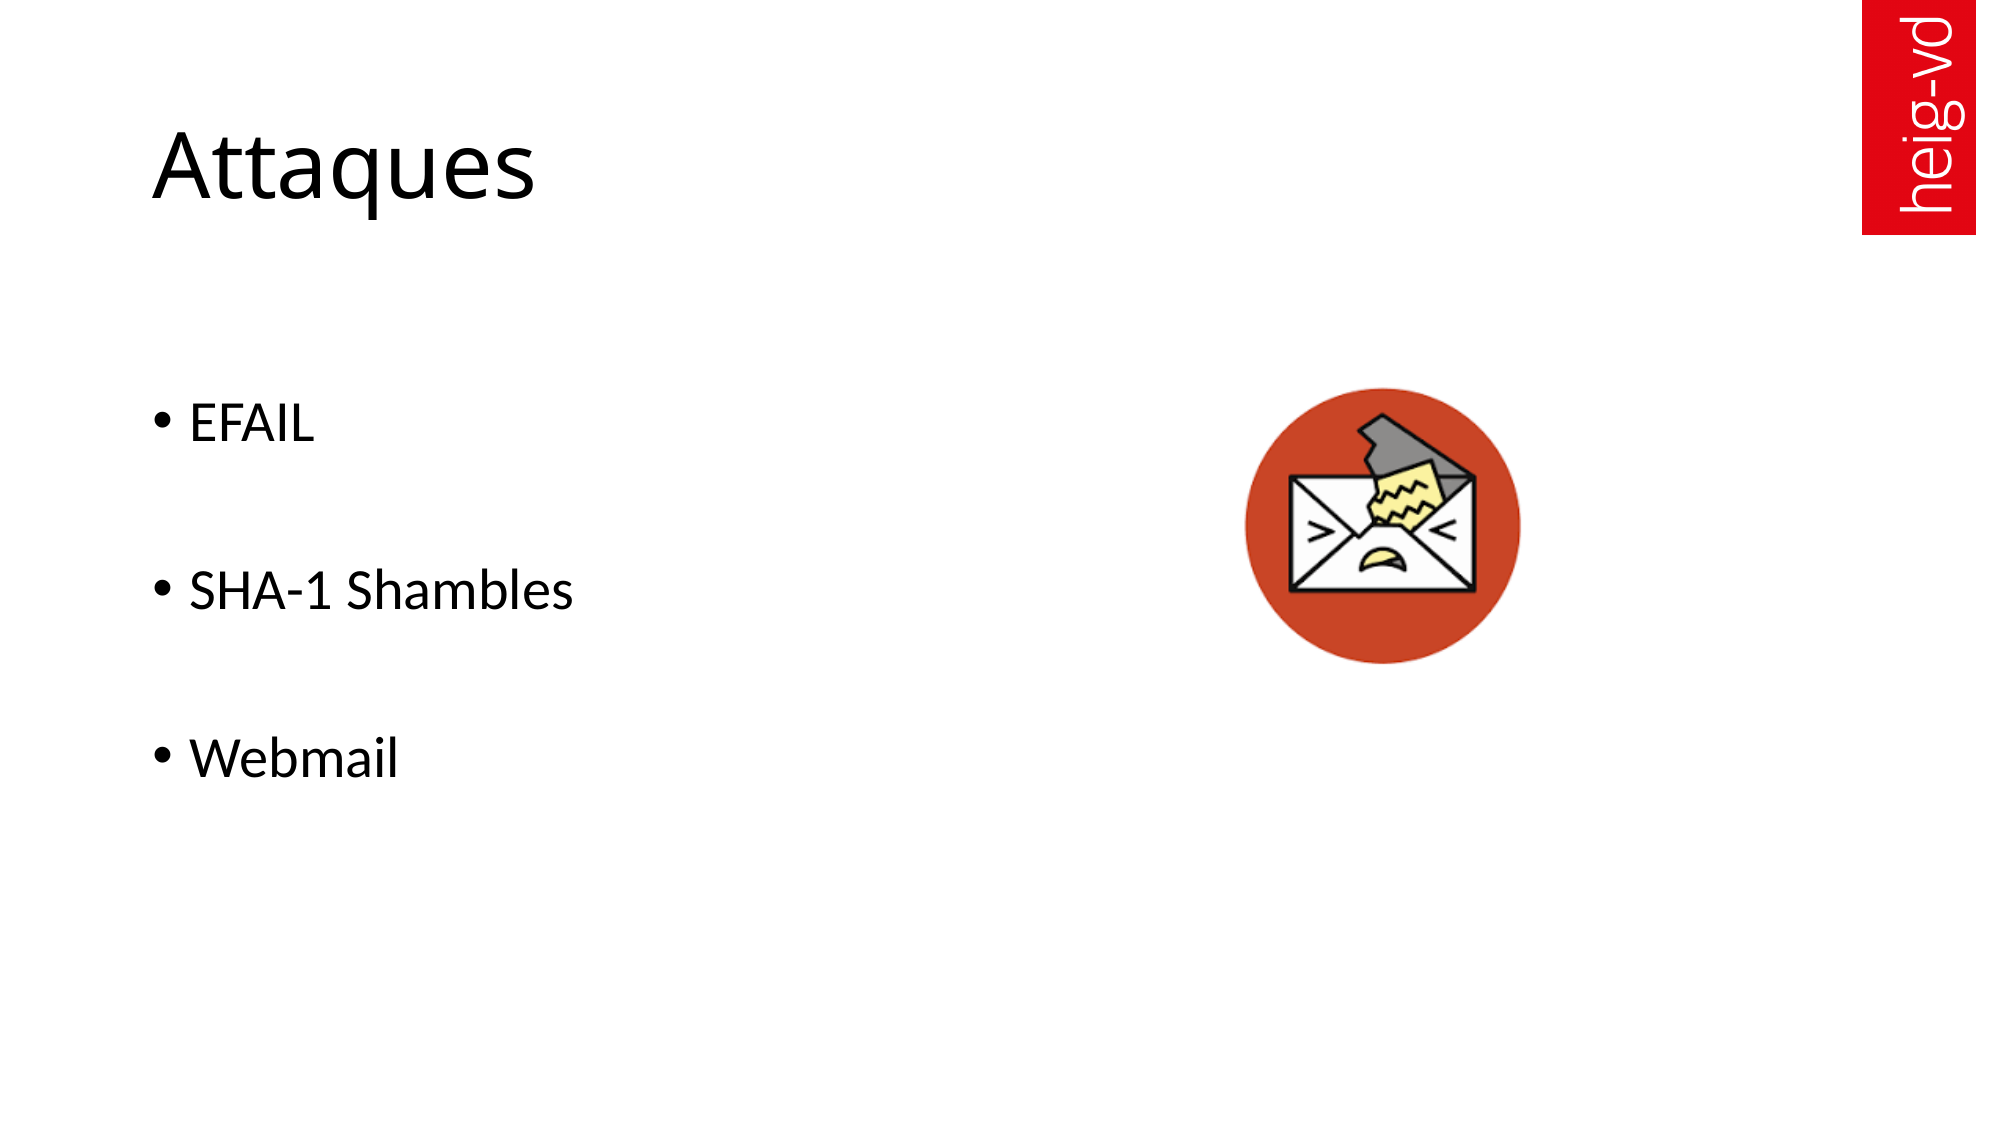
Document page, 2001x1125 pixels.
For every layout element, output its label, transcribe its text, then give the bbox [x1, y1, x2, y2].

picture [1862, 0, 1976, 236]
picture [1237, 380, 1529, 672]
title Attaques [137, 59, 1863, 278]
list EFAIL SHA-1 Shambles Webmail [137, 383, 1863, 1098]
